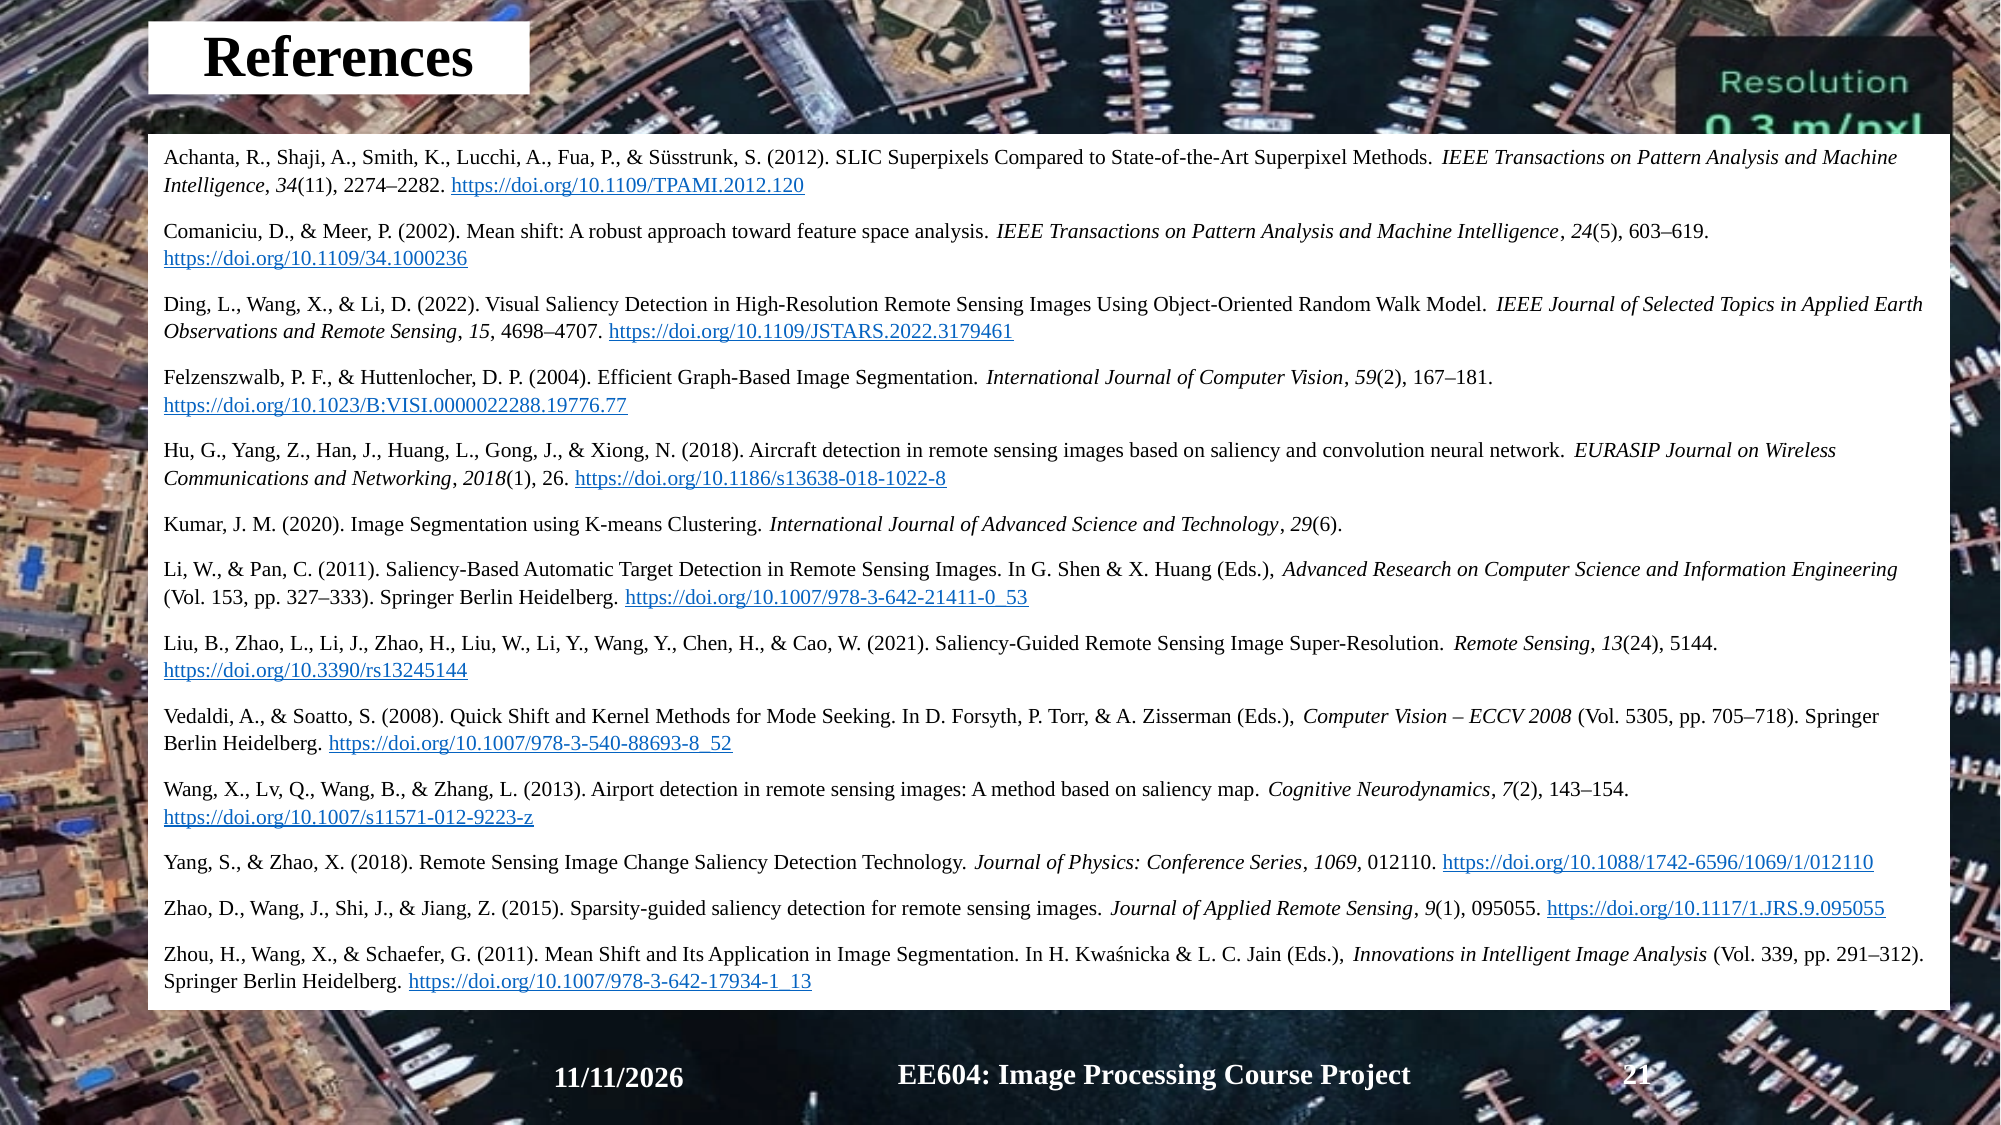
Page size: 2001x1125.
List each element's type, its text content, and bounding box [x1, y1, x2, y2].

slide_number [393, 1046, 844, 1107]
list Achanta, R., Shaji, A., Smith, K., Lucchi, A., Fua, P., & Süsstrunk, S. (2012). SLIC Superpixels Compared to State-of-the-Art Superpixel Methods. IEEE Transactions on Pattern Analysis and Machine Intelligence, 34(11), 2274–2282. https://doi.org/10.1109/TPAMI.2012.120 Comaniciu, D., & Meer, P. (2002). Mean shift: A robust approach toward feature space analysis. IEEE Transactions on Pattern Analysis and Machine Intelligence, 24(5), 603–619. https://doi.org/10.1109/34.1000236 Ding, L., Wang, X., & Li, D. (2022). Visual Saliency Detection in High-Resolution Remote Sensing Images Using Object-Oriented Random Walk Model. IEEE Journal of Selected Topics in Applied Earth Observations and Remote Sensing, 15, 4698–4707. https://doi.org/10.1109/JSTARS.2022.3179461 Felzenszwalb, P. F., & Huttenlocher, D. P. (2004). Efficient Graph-Based Image Segmentation. International Journal of Computer Vision, 59(2), 167–181. https://doi.org/10.1023/B:VISI.0000022288.19776.77 Hu, G., Yang, Z., Han, J., Huang, L., Gong, J., & Xiong, N. (2018). Aircraft detection in remote sensing images based on saliency and convolution neural network. EURASIP Journal on Wireless Communications and Networking, 2018(1), 26. https://doi.org/10.1186/s13638-018-1022-8 Kumar, J. M. (2020). Image Segmentation using K-means Clustering. International Journal of Advanced Science and Technology, 29(6). Li, W., & Pan, C. (2011). Saliency-Based Automatic Target Detection in Remote Sensing Images. In G. Shen & X. Huang (Eds.), Advanced Research on Computer Science and Information Engineering (Vol. 153, pp. 327–333). Springer Berlin Heidelberg. https://doi.org/10.1007/978-3-642-21411-0_53 Liu, B., Zhao, L., Li, J., Zhao, H., Liu, W., Li, Y., Wang, Y., Chen, H., & Cao, W. (2021). Saliency-Guided Remote Sensing Image Super-Resolution. Remote Sensing, 13(24), 5144. https://doi.org/10.3390/rs13245144 Vedaldi, A., & Soatto, S. (2008). Quick Shift and Kernel Methods for Mode Seeking. In D. Forsyth, P. Torr, & A. Zisserman (Eds.), Computer Vision – ECCV 2008 (Vol. 5305, pp. 705–718). Springer Berlin Heidelberg. https://doi.org/10.1007/978-3-540-88693-8_52 Wang, X., Lv, Q., Wang, B., & Zhang, L. (2013). Airport detection in remote sensing images: A method based on saliency map. Cognitive Neurodynamics, 7(2), 143–154. https://doi.org/10.1007/s11571-012-9223-z Yang, S., & Zhao, X. (2018). Remote Sensing Image Change Saliency Detection Technology. Journal of Physics: Conference Series, 1069, 012110. https://doi.org/10.1088/1742-6596/1069/1/012110 Zhao, D., Wang, J., Shi, J., & Jiang, Z. (2015). Sparsity-guided saliency detection for remote sensing images. Journal of Applied Remote Sensing, 9(1), 095055. https://doi.org/10.1117/1.JRS.9.095055 Zhou, H., Wang, X., & Schaefer, G. (2011). Mean Shift and Its Application in Image Segmentation. In H. Kwaśnicka & L. C. Jain (Eds.), Innovations in Intelligent Image Analysis (Vol. 339, pp. 291–312). Springer Berlin Heidelberg. https://doi.org/10.1007/978-3-642-17934-1_13 [148, 134, 1950, 1010]
picture [0, 0, 2001, 1125]
footer EE604: Image Processing Course Project [817, 1042, 1412, 1103]
slide_number 21 [1412, 1042, 1863, 1103]
title References [148, 21, 530, 95]
